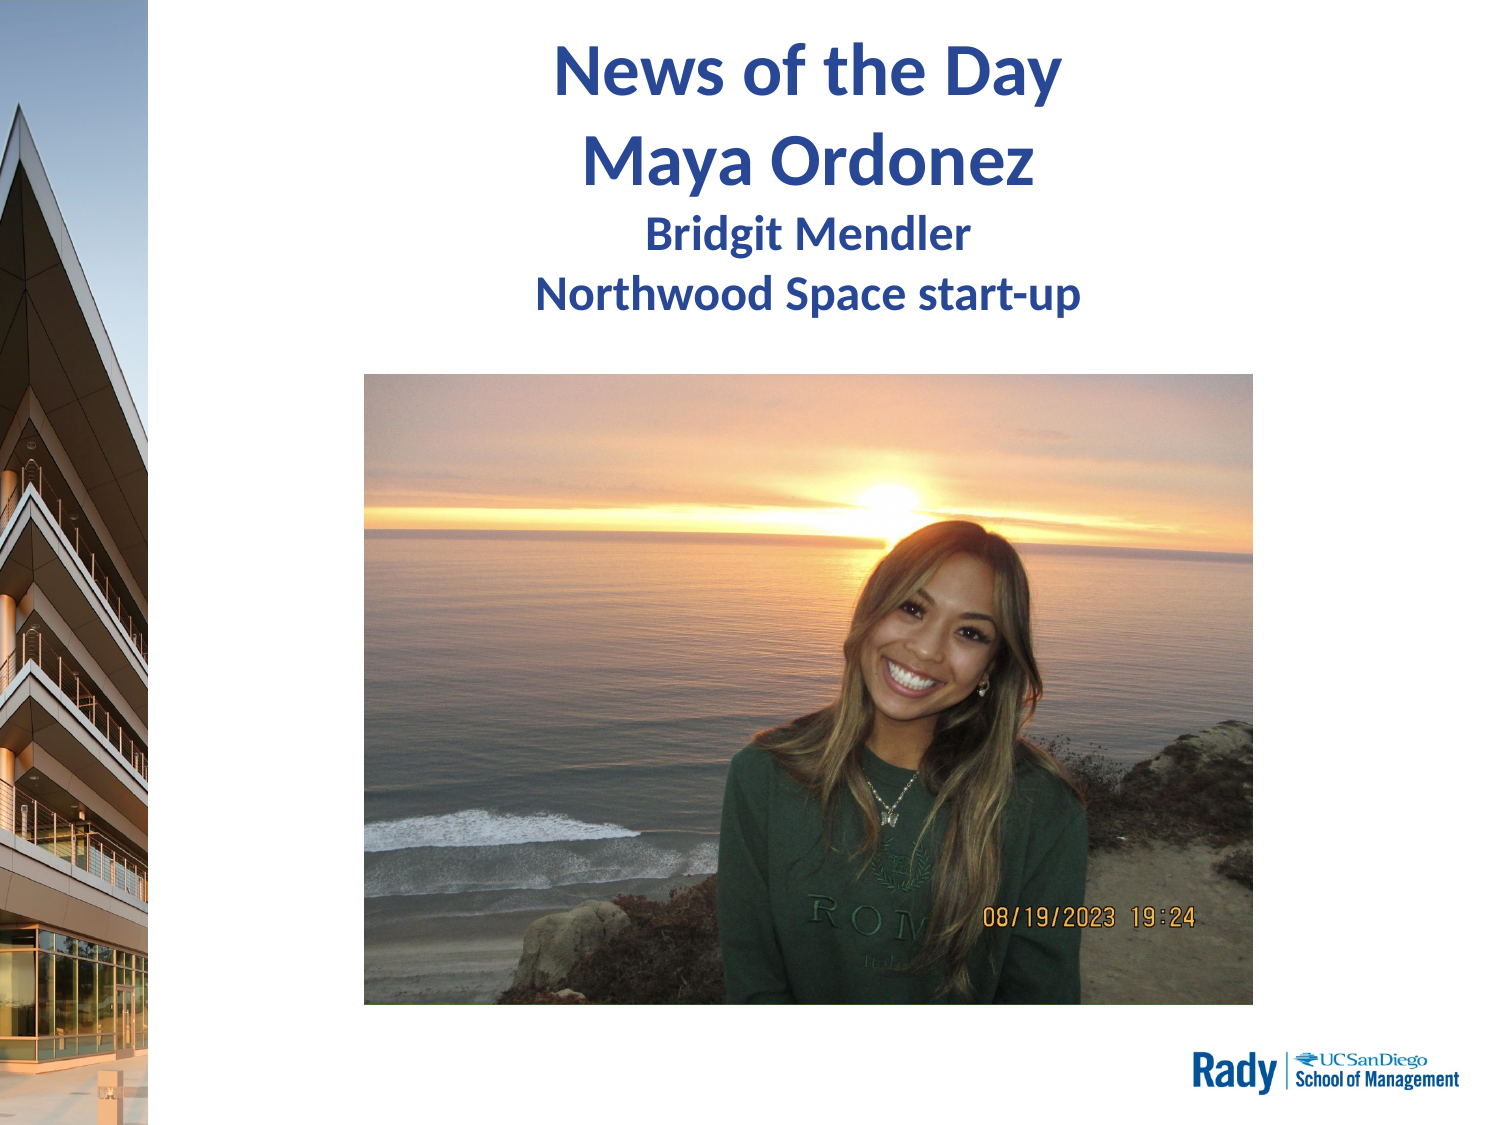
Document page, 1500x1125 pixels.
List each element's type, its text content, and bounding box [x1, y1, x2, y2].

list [363, 374, 1254, 1006]
title News of the Day Maya Ordonez Bridgit Mendler Northwood Space start-up [189, 5, 1428, 425]
picture [0, 0, 148, 1125]
picture [1187, 1044, 1463, 1101]
